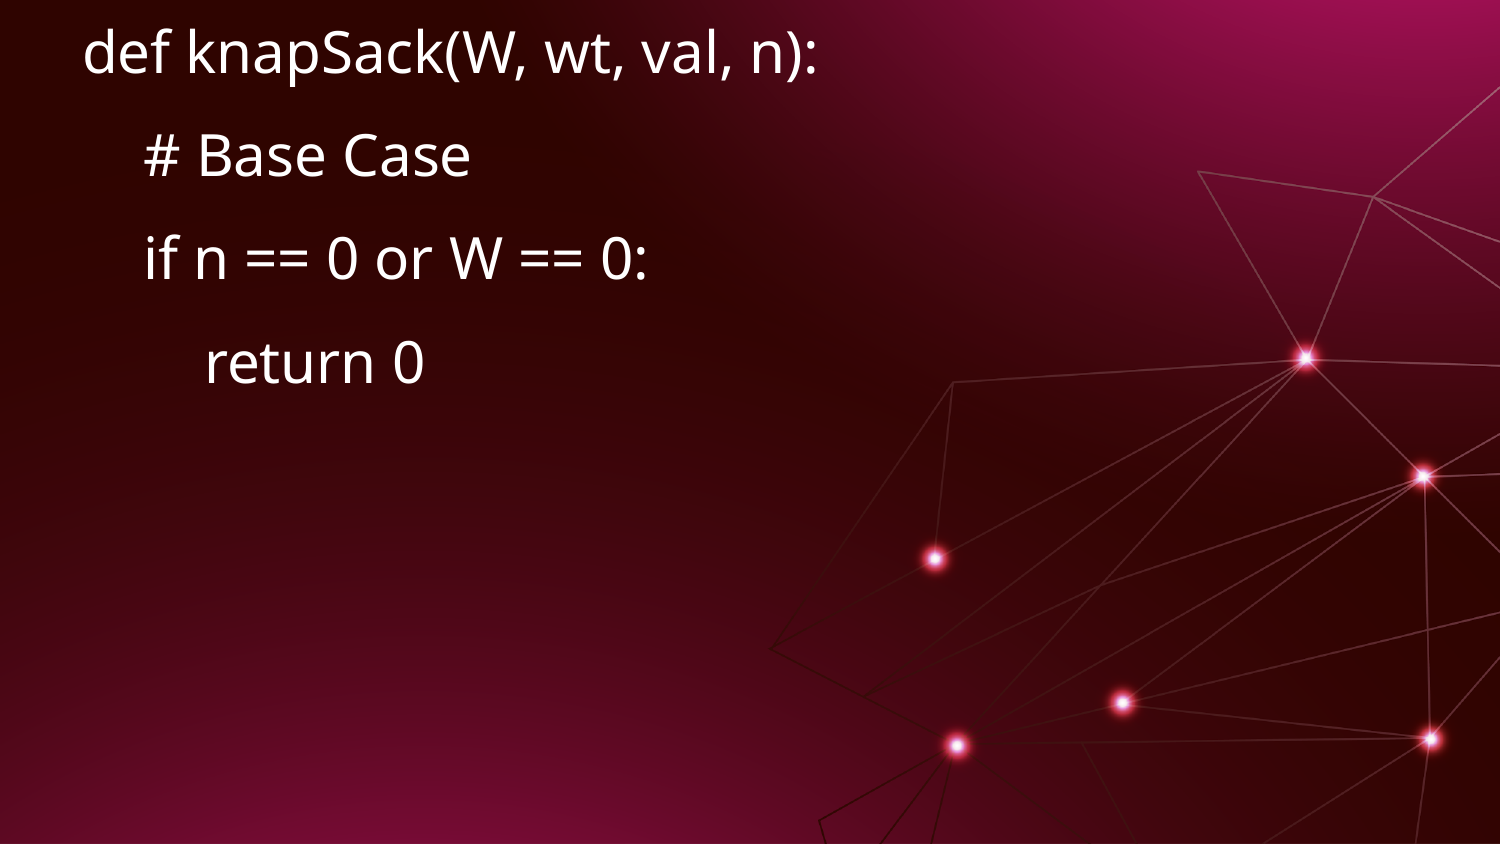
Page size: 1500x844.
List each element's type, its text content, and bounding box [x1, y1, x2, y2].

picture [0, 0, 1500, 844]
list def knapSack(W, wt, val, n): # Base Case if n == 0 or W == 0: return 0 [67, 0, 1273, 384]
